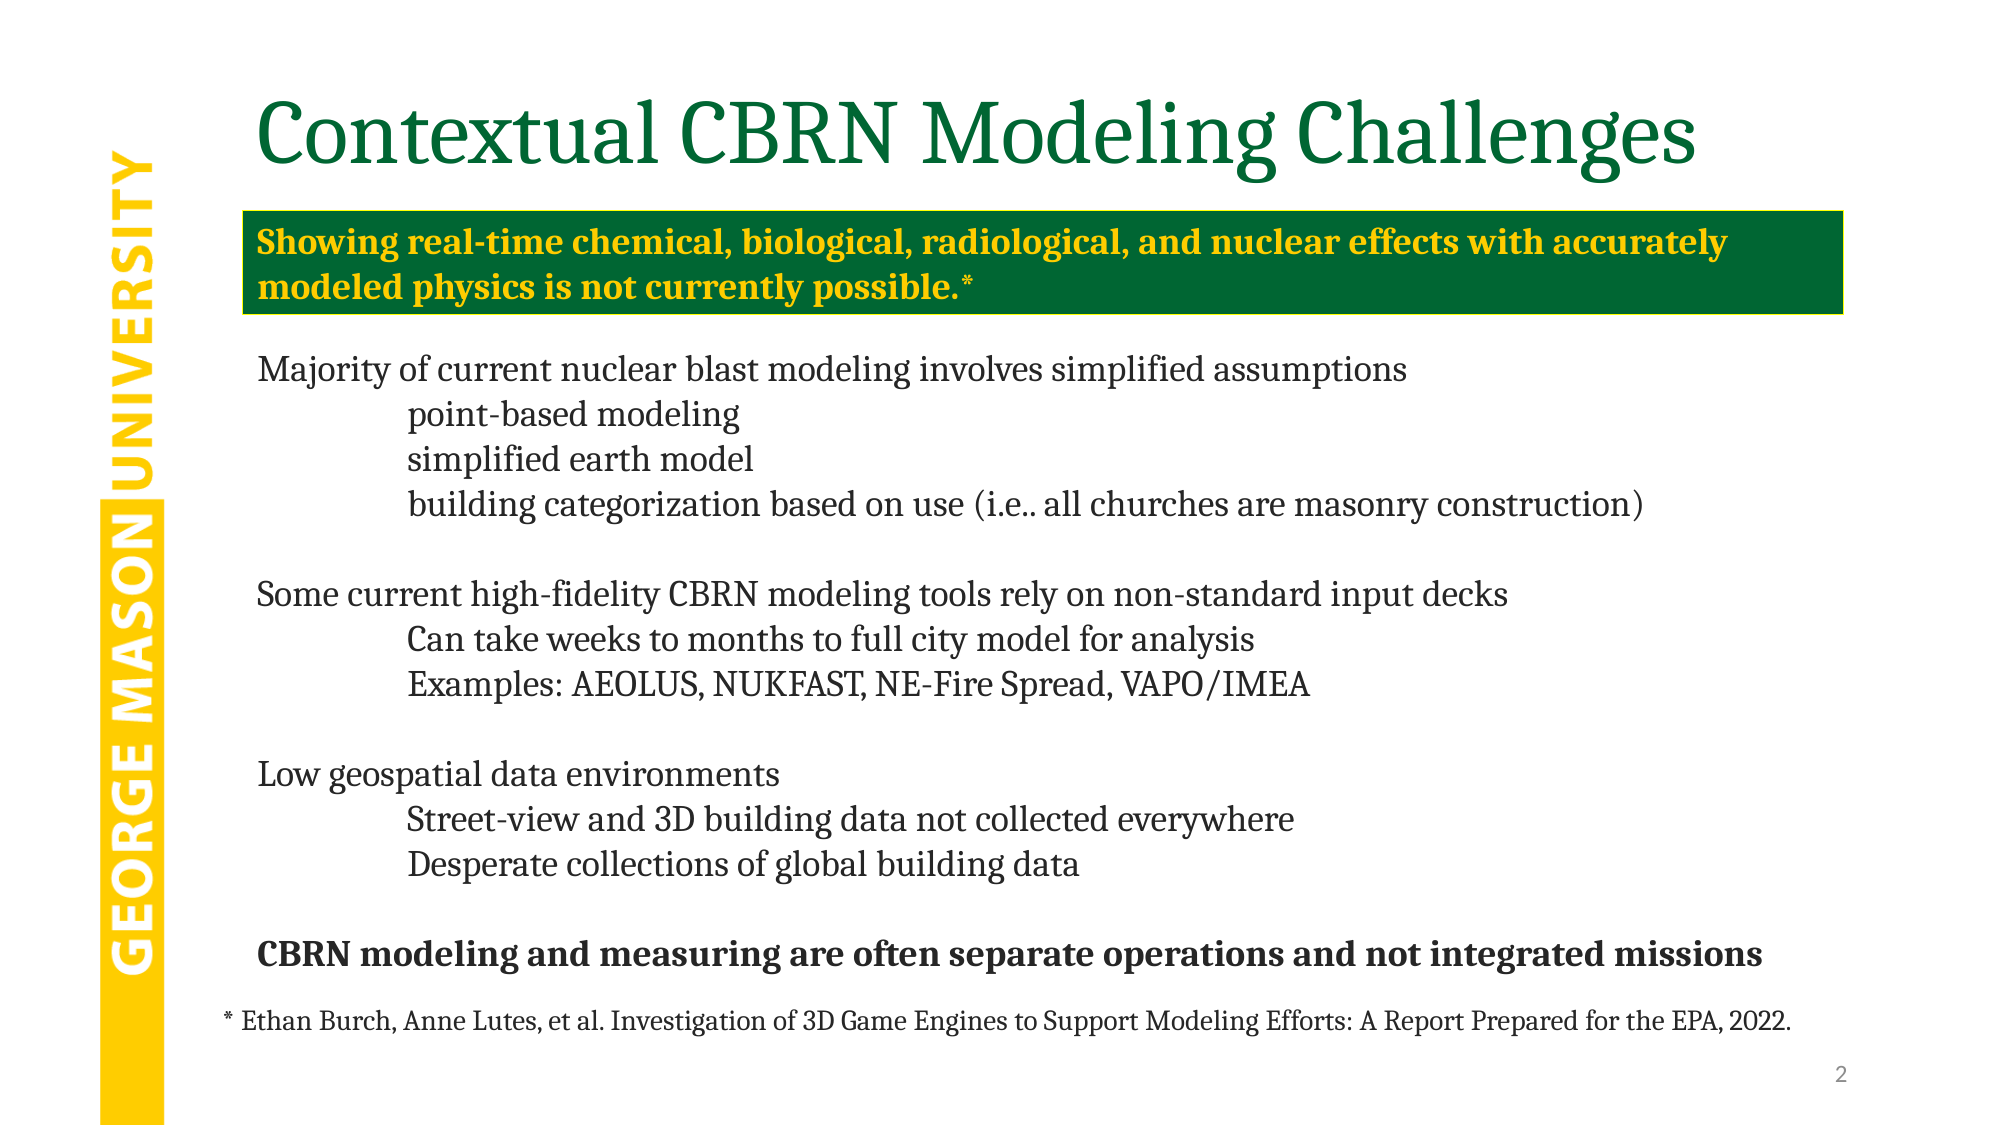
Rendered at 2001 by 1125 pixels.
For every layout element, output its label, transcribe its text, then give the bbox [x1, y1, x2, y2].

text_box * Ethan Burch, Anne Lutes, et al. Investigation of 3D Game Engines to Support Modeling Efforts: A Report Prepared for the EPA, 2022. [207, 993, 1827, 1044]
text_box Majority of current nuclear blast modeling involves simplified assumptions point-based modeling simplified earth model building categorization based on use (i.e.. all churches are masonry construction) Some current high-fidelity CBRN modeling tools rely on non-standard input decks Can take weeks to months to full city model for analysis Examples: AEOLUS, NUKFAST, NE-Fire Spread, VAPO/IMEA Low geospatial data environments Street-view and 3D building data not collected everywhere Desperate collections of global building data CBRN modeling and measuring are often separate operations and not integrated missions [242, 336, 1827, 982]
slide_number 2 [1412, 1042, 1863, 1103]
picture [74, 115, 188, 1125]
text_box Showing real-time chemical, biological, radiological, and nuclear effects with accurately modeled physics is not currently possible.* [242, 210, 1844, 315]
title Contextual CBRN Modeling Challenges [242, 47, 1881, 191]
